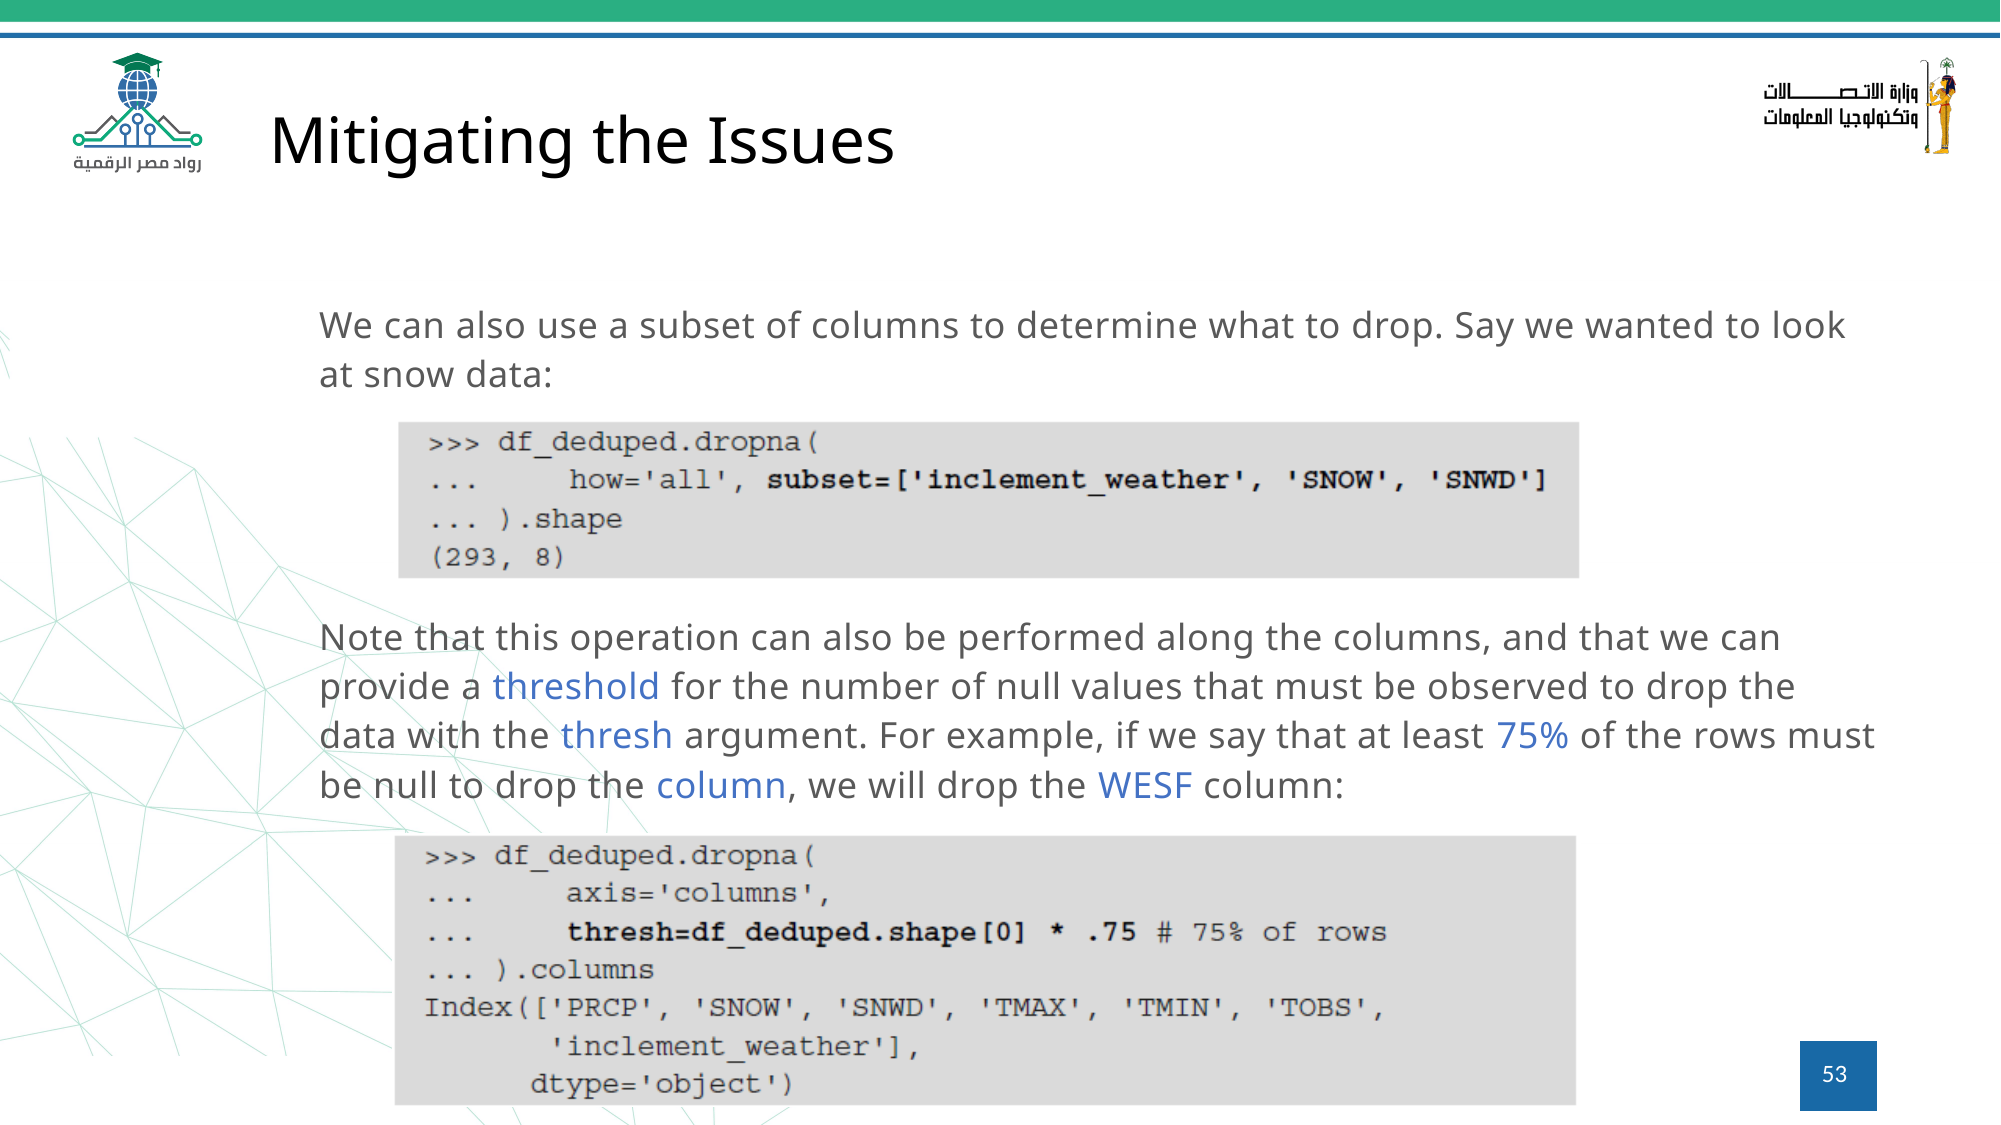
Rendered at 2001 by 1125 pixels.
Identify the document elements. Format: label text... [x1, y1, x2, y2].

text_box Note that this operation can also be performed along the columns, and that we can provide a threshold for the number of null values that must be observed to drop the data with the thresh argument. For example, if we say that at least 75% of the rows must be null to drop the column, we will drop the WESF column: [316, 605, 1885, 806]
slide_number 53 [1581, 1042, 1863, 1103]
text_box We can also use a subset of columns to determine what to drop. Say we wanted to look at snow data: [316, 293, 1885, 395]
title Mitigating the Issues [266, 40, 1543, 233]
picture [0, 0, 2000, 1125]
